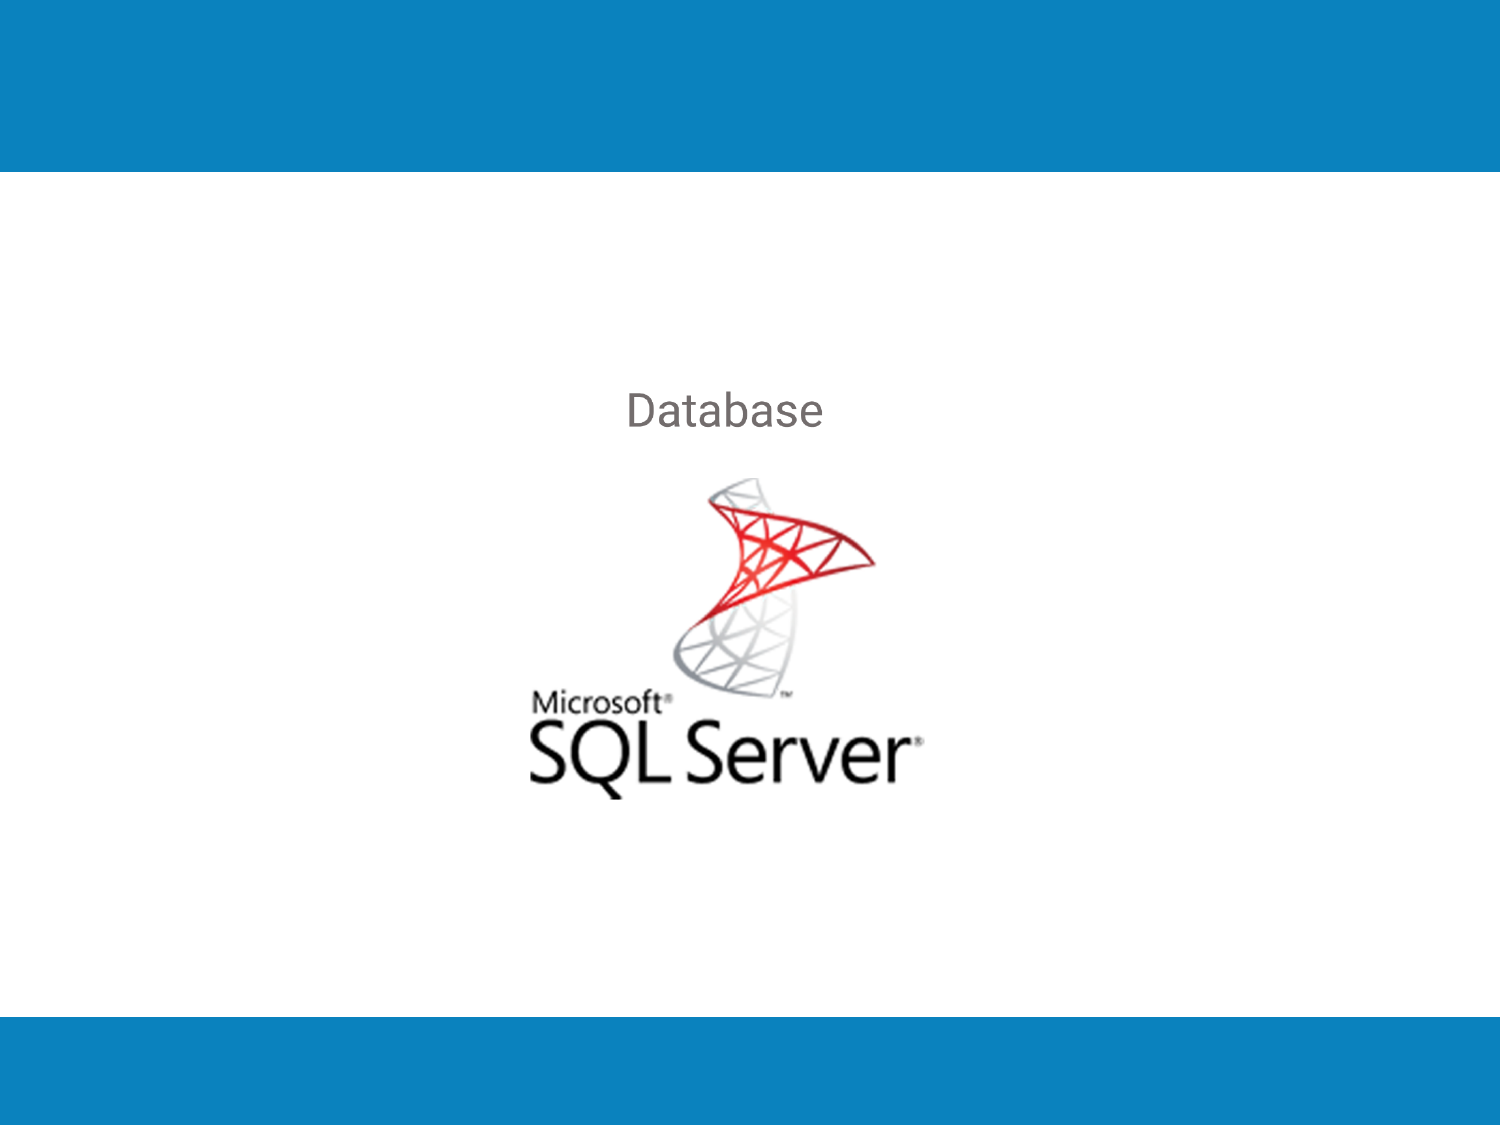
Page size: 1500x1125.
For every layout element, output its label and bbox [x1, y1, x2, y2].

picture [0, 173, 1500, 1016]
